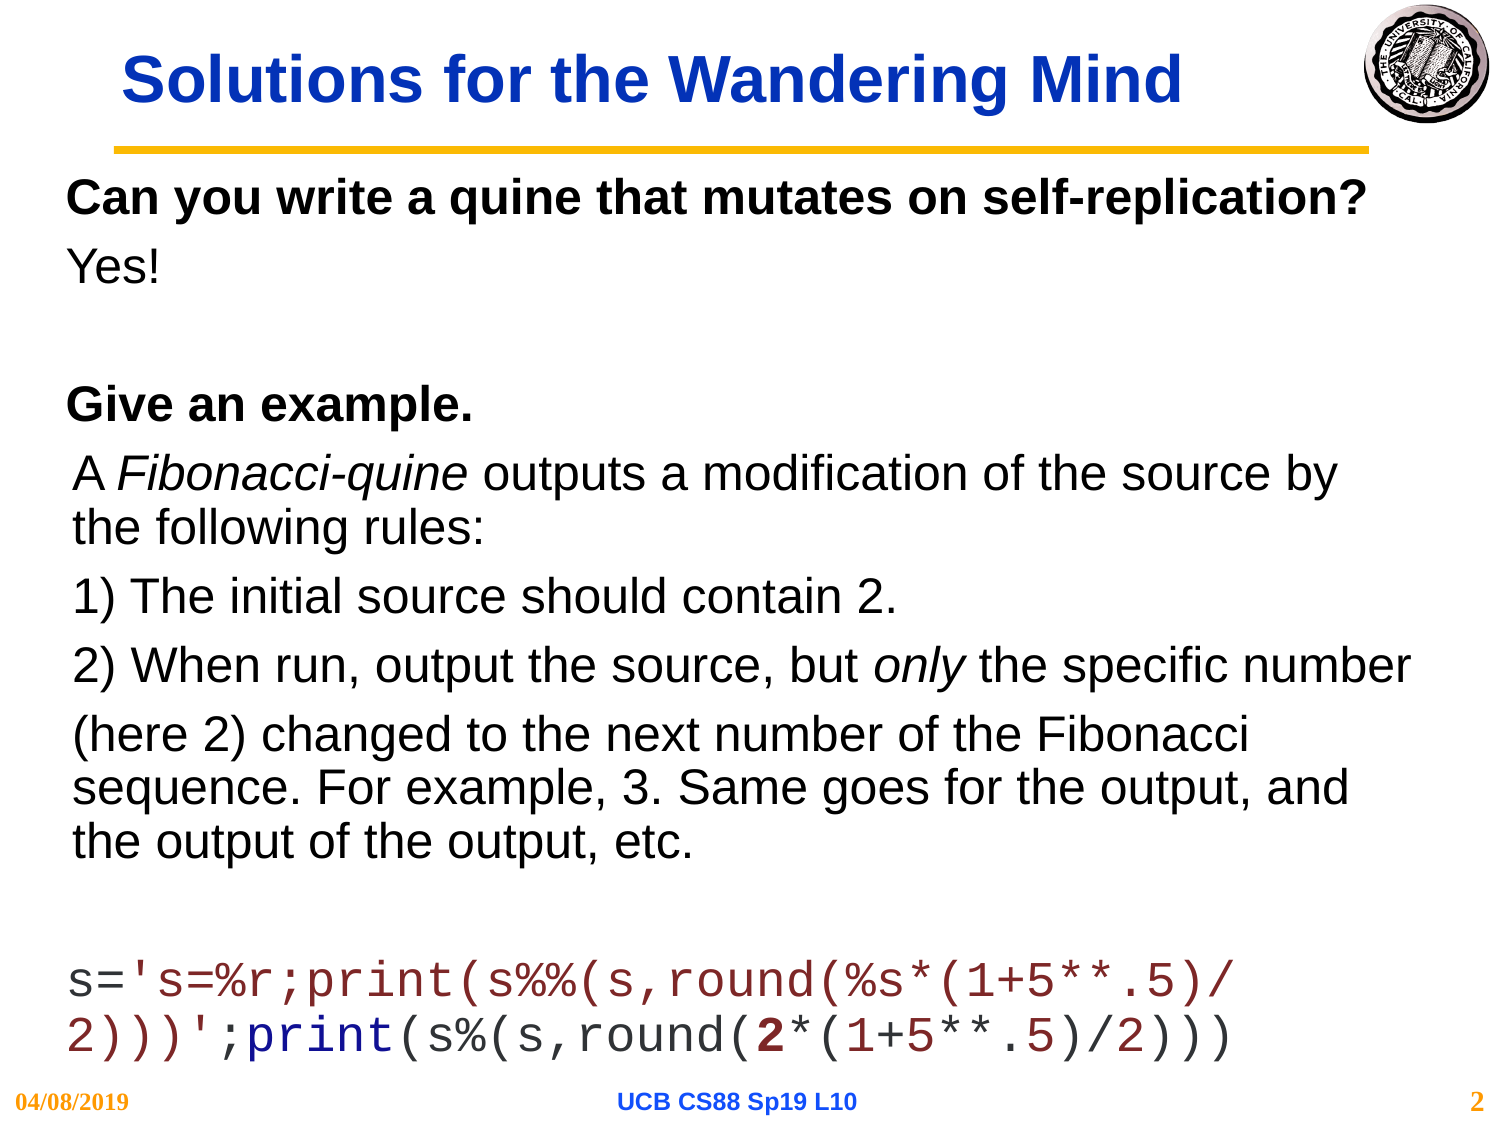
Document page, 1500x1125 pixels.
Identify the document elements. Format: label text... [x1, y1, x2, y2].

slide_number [0, 1074, 251, 1125]
list Can you write a quine that mutates on self-replication? Yes! Give an example. A Fibonacci-quine outputs a modification of the source by the following rules: 1) The initial source should contain 2. 2) When run, output the source, but only the specific number (here 2) changed to the next number of the Fibonacci sequence. For example, 3. Same goes for the output, and the output of the output, etc. s='s=%r;print(s%%(s,round(%s*(1+5**.5)/2)))';print(s%(s,round(2*(1+5**.5)/2))) [38, 163, 1436, 1075]
footer UCB CS88 Sp19 L10 [499, 1074, 976, 1125]
slide_number 2 [1412, 1074, 1500, 1125]
title Solutions for the Wandering Mind [106, 20, 1369, 141]
picture [1350, 0, 1500, 127]
